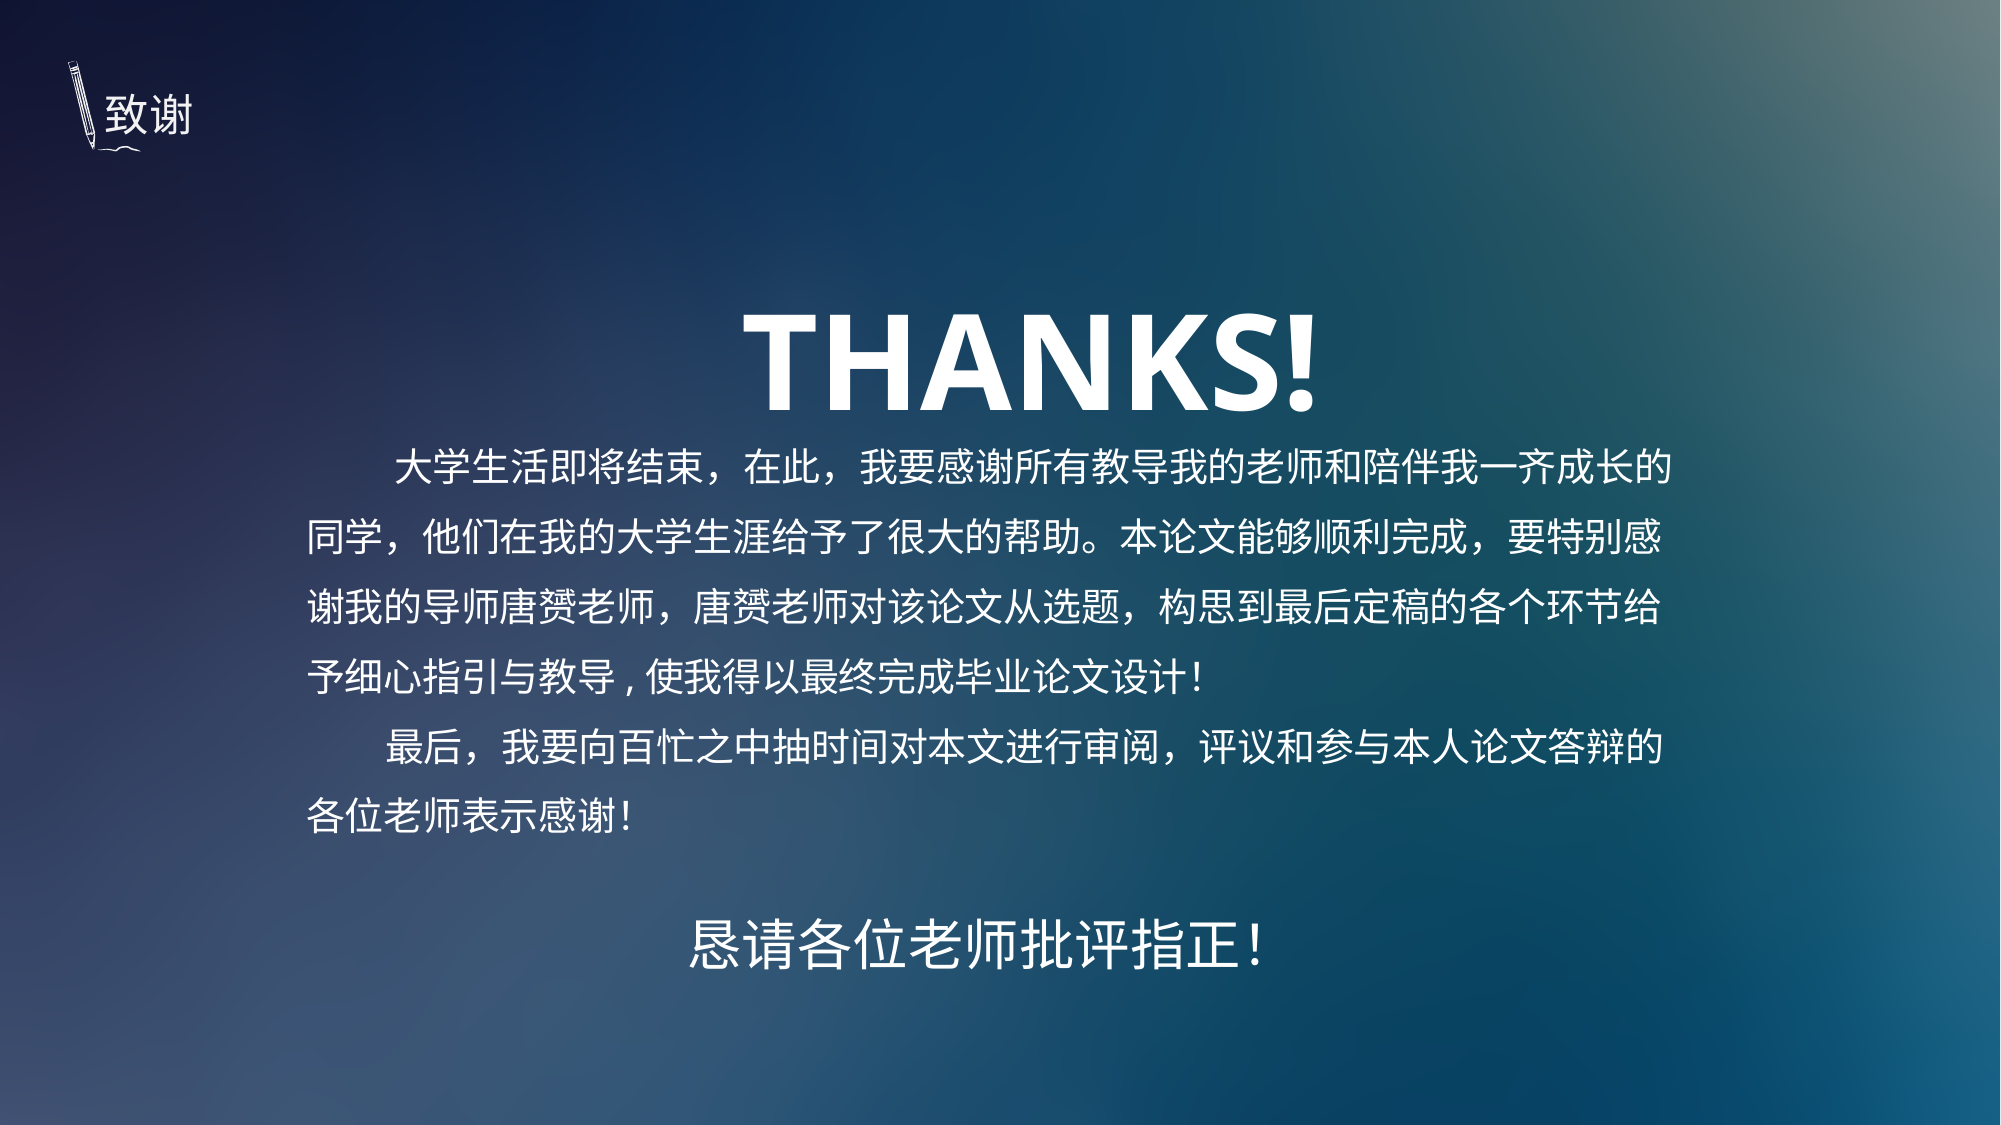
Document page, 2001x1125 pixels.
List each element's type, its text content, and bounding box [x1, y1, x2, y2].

text_box 大学生活即将结束，在此，我要感谢所有教导我的老师和陪伴我一齐成长的同学，他们在我的大学生涯给予了很大的帮助。本论文能够顺利完成，要特别感谢我的导师唐赟老师，唐赟老师对该论文从选题，构思到最后定稿的各个环节给予细心指引与教导,使我得以最终完成毕业论文设计！ 最后，我要向百忙之中抽时间对本文进行审阅，评议和参与本人论文答辩的各位老师表示感谢！ [291, 412, 1699, 846]
text_box 致谢 [141, 79, 475, 148]
picture [0, 0, 2001, 1125]
text_box 恳请各位老师批评指正！ [671, 869, 1339, 985]
text_box THANKS! [598, 189, 1464, 412]
